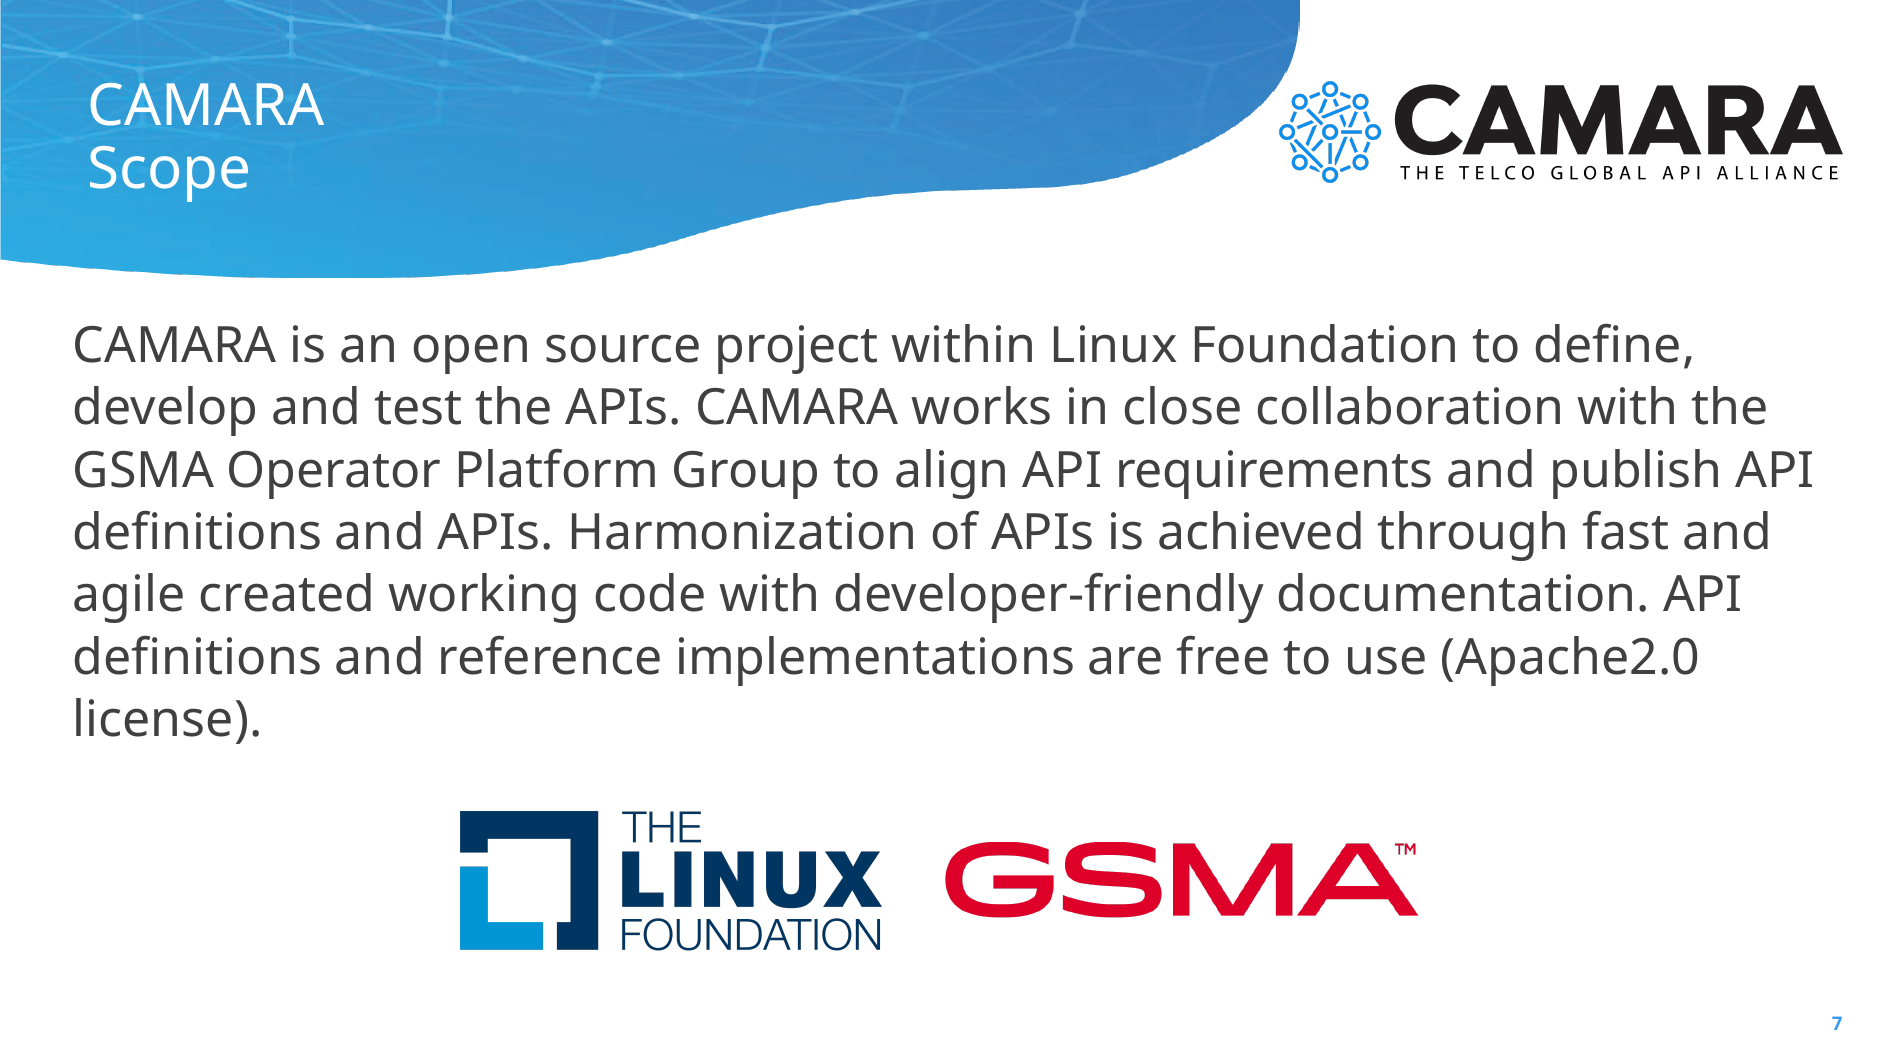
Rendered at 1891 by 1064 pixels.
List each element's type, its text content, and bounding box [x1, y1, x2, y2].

picture [943, 842, 1421, 918]
picture [0, 0, 1300, 278]
list CAMARA is an open source project within Linux Foundation to define, develop and test the APIs. CAMARA works in close collaboration with the GSMA Operator Platform Group to align API requirements and publish API definitions and APIs. Harmonization of APIs is achieved through fast and agile created working code with developer-friendly documentation. API definitions and reference implementations are free to use (Apache2.0 license). [72, 310, 1869, 987]
title CAMARA Scope [72, 67, 1869, 197]
picture [456, 808, 883, 952]
